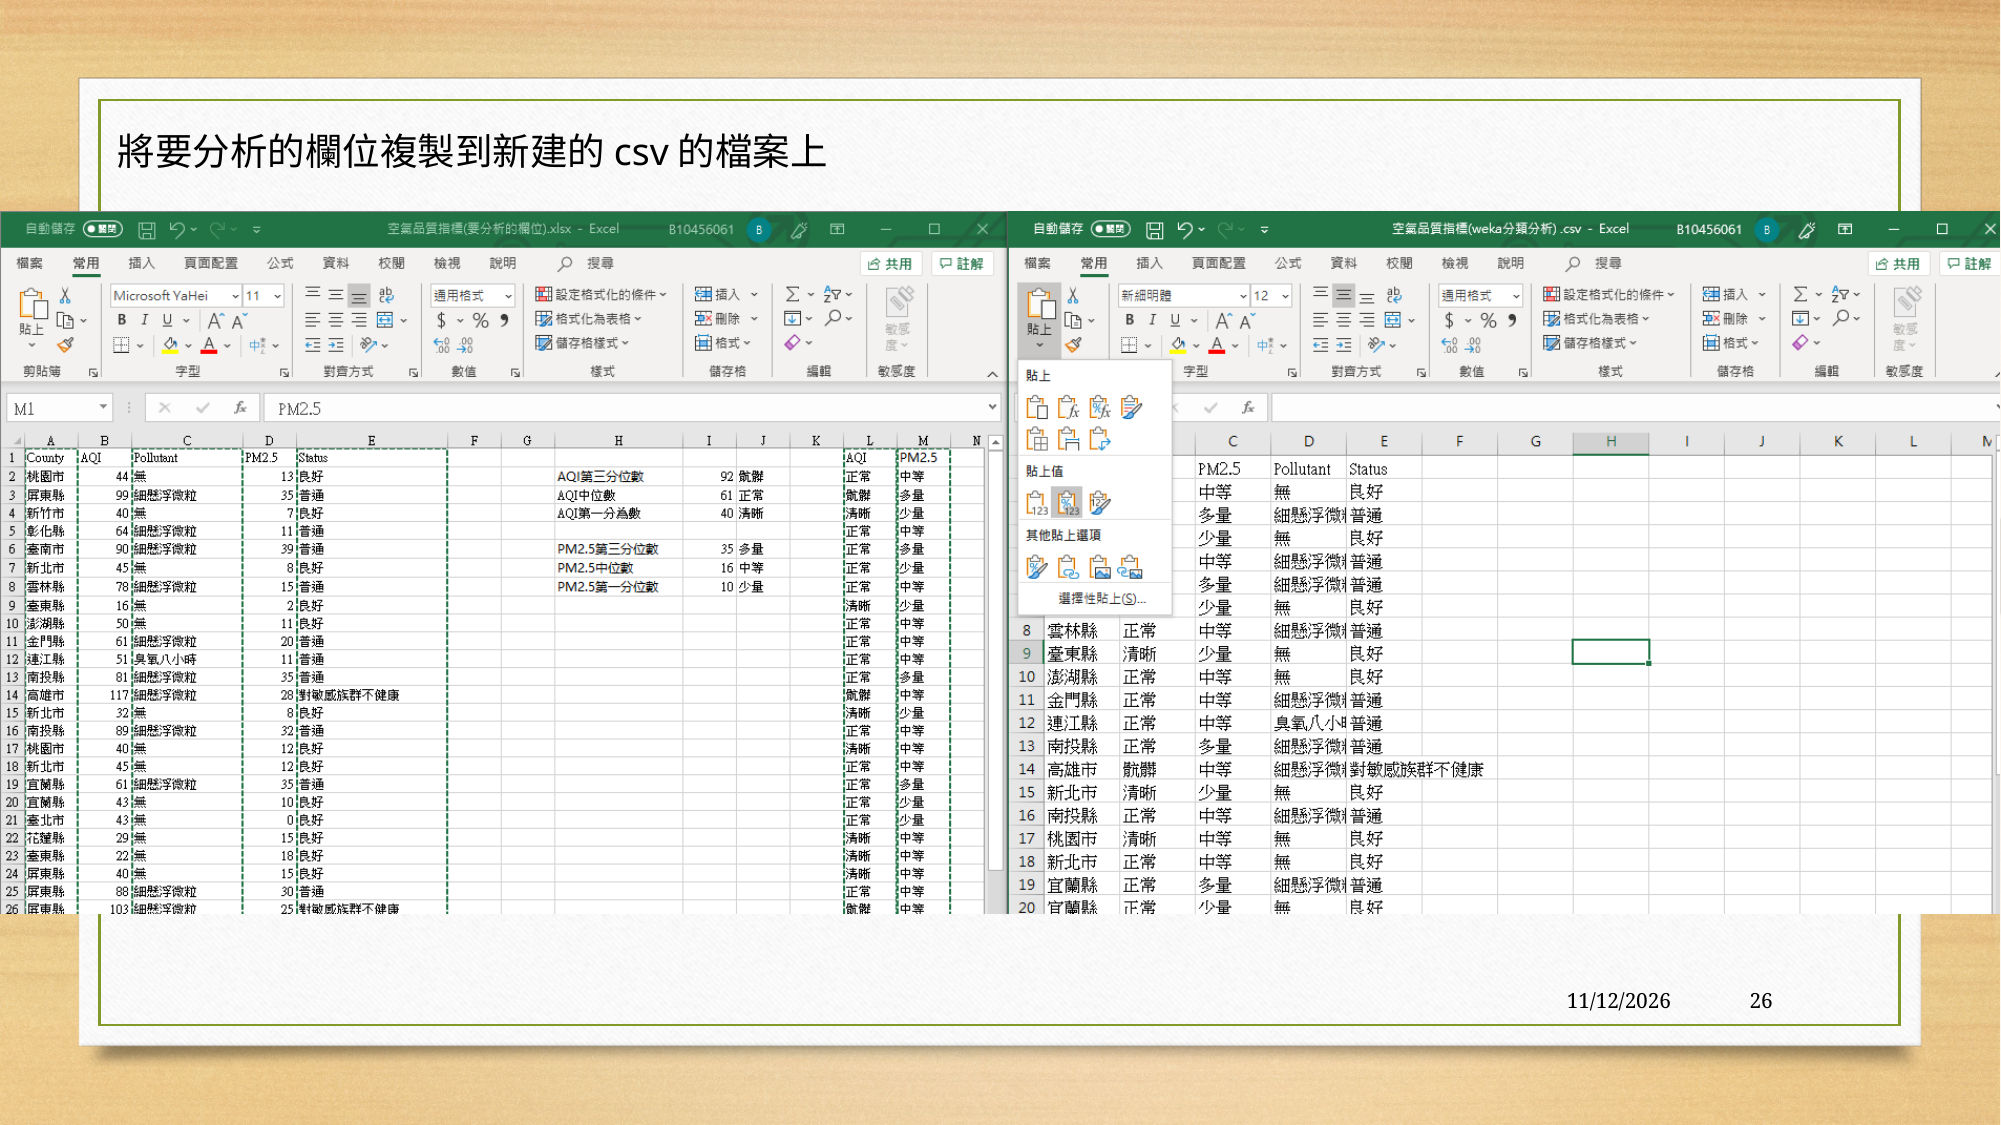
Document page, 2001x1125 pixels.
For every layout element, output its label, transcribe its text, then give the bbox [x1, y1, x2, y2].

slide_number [1423, 979, 1686, 1025]
picture [0, 0, 2001, 1125]
slide_number 26 [1698, 979, 1788, 1025]
text_box 將要分析的欄位複製到新建的csv的檔案上 [102, 121, 843, 181]
